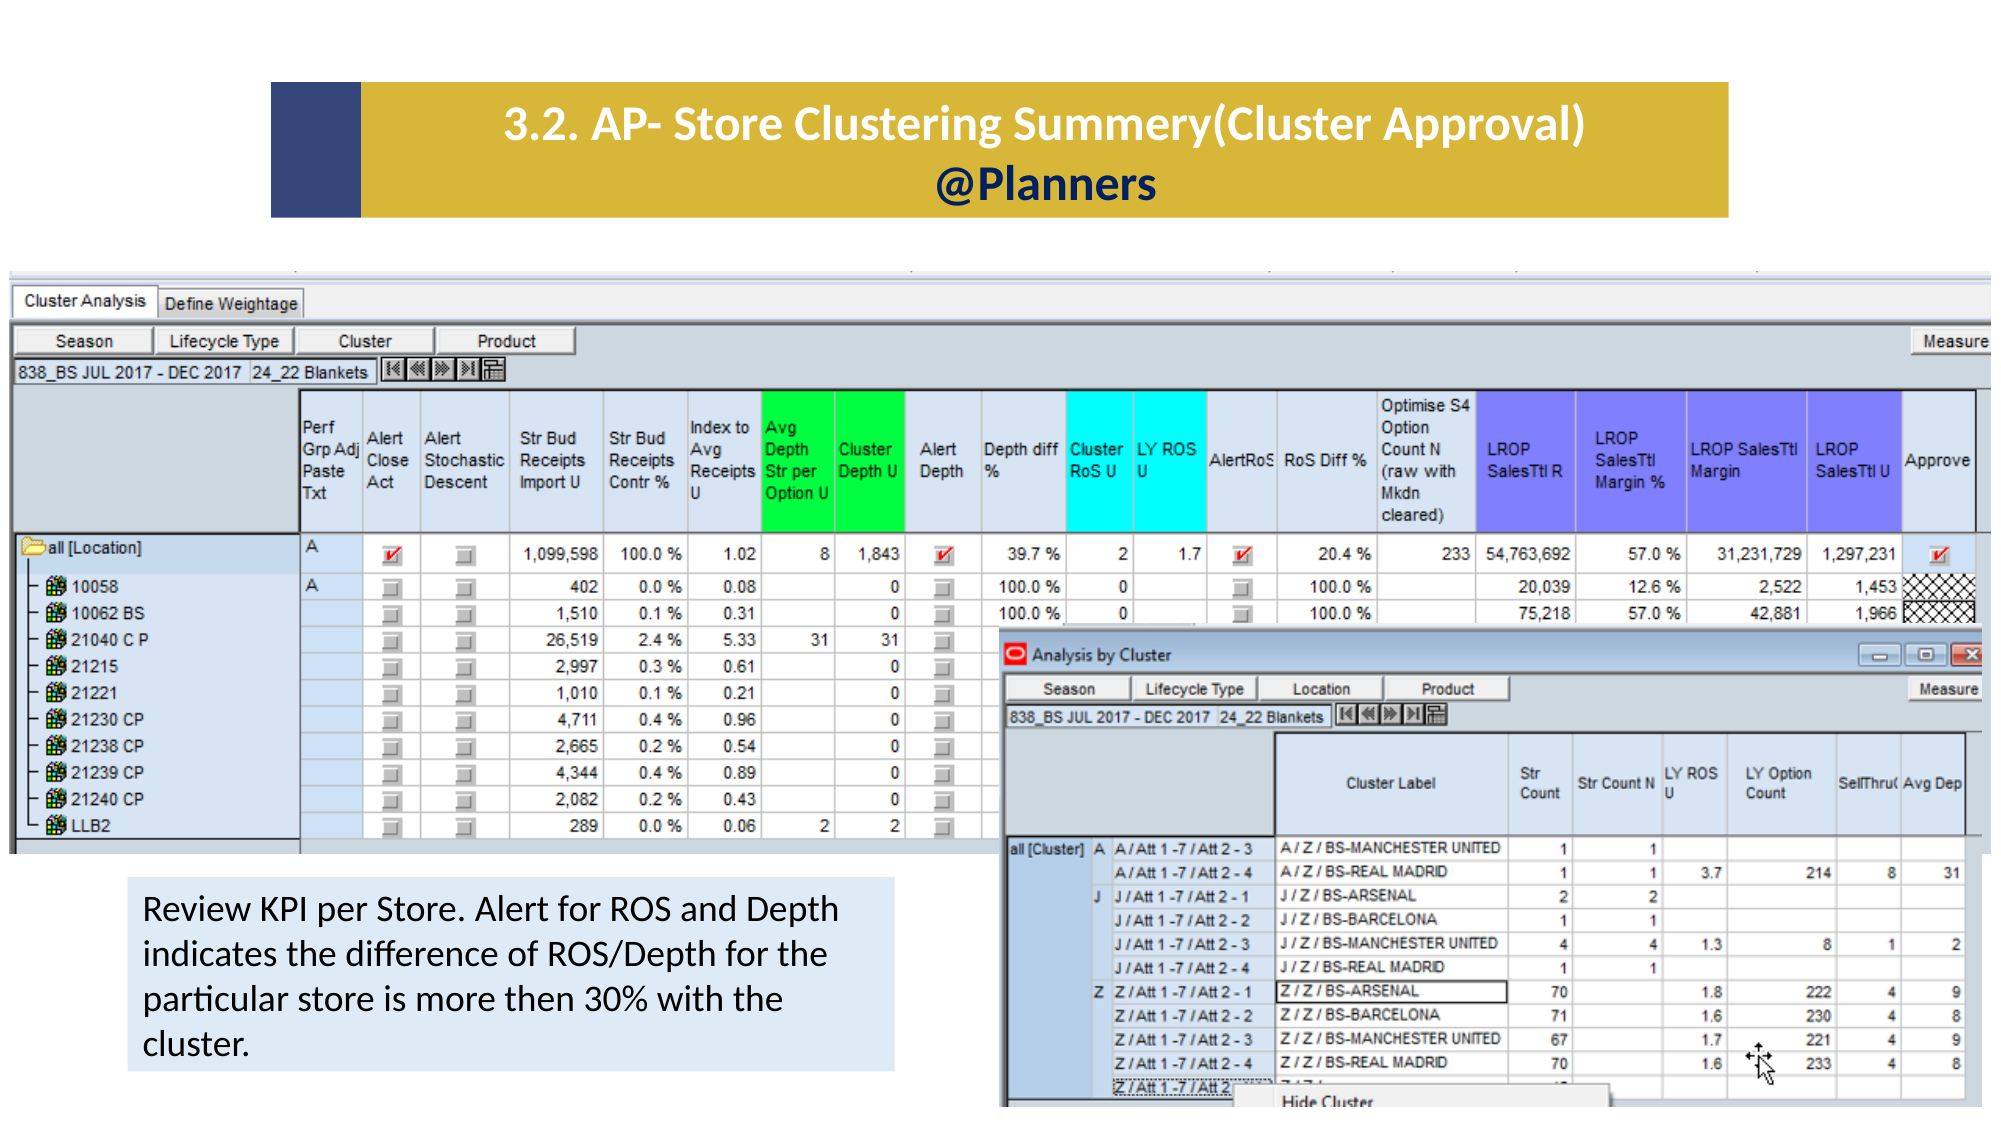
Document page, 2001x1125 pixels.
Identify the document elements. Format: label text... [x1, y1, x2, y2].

picture [9, 270, 1991, 1107]
text_box Review KPI per Store. Alert for ROS and Depth indicates the difference of ROS/Depth for the particular store is more then 30% with the cluster. [127, 876, 895, 1072]
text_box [271, 82, 1729, 218]
